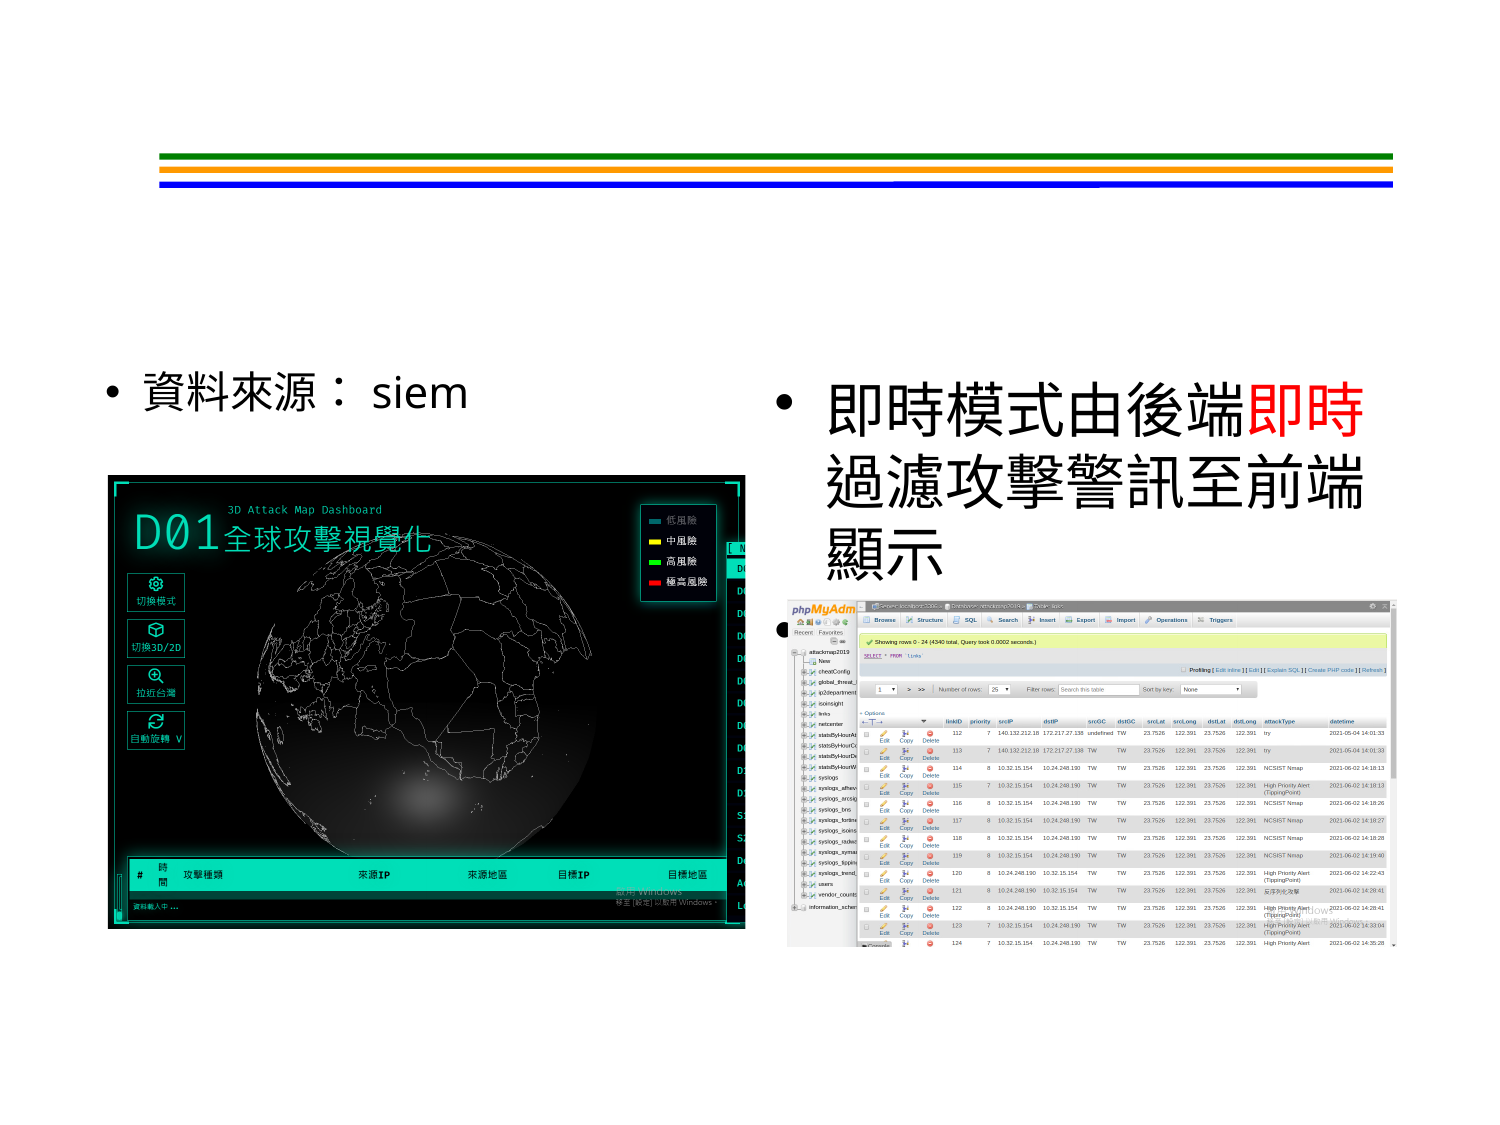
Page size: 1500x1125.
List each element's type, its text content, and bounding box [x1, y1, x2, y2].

list 即時模式由後端即時過濾攻擊警訊至前端顯示 歷史模式透過links table獲取攻擊資訊並視覺化顯示於全球地圖 [759, 365, 1425, 901]
text_box 資料來源：siem [93, 365, 760, 476]
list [107, 475, 746, 929]
picture [787, 598, 1397, 947]
